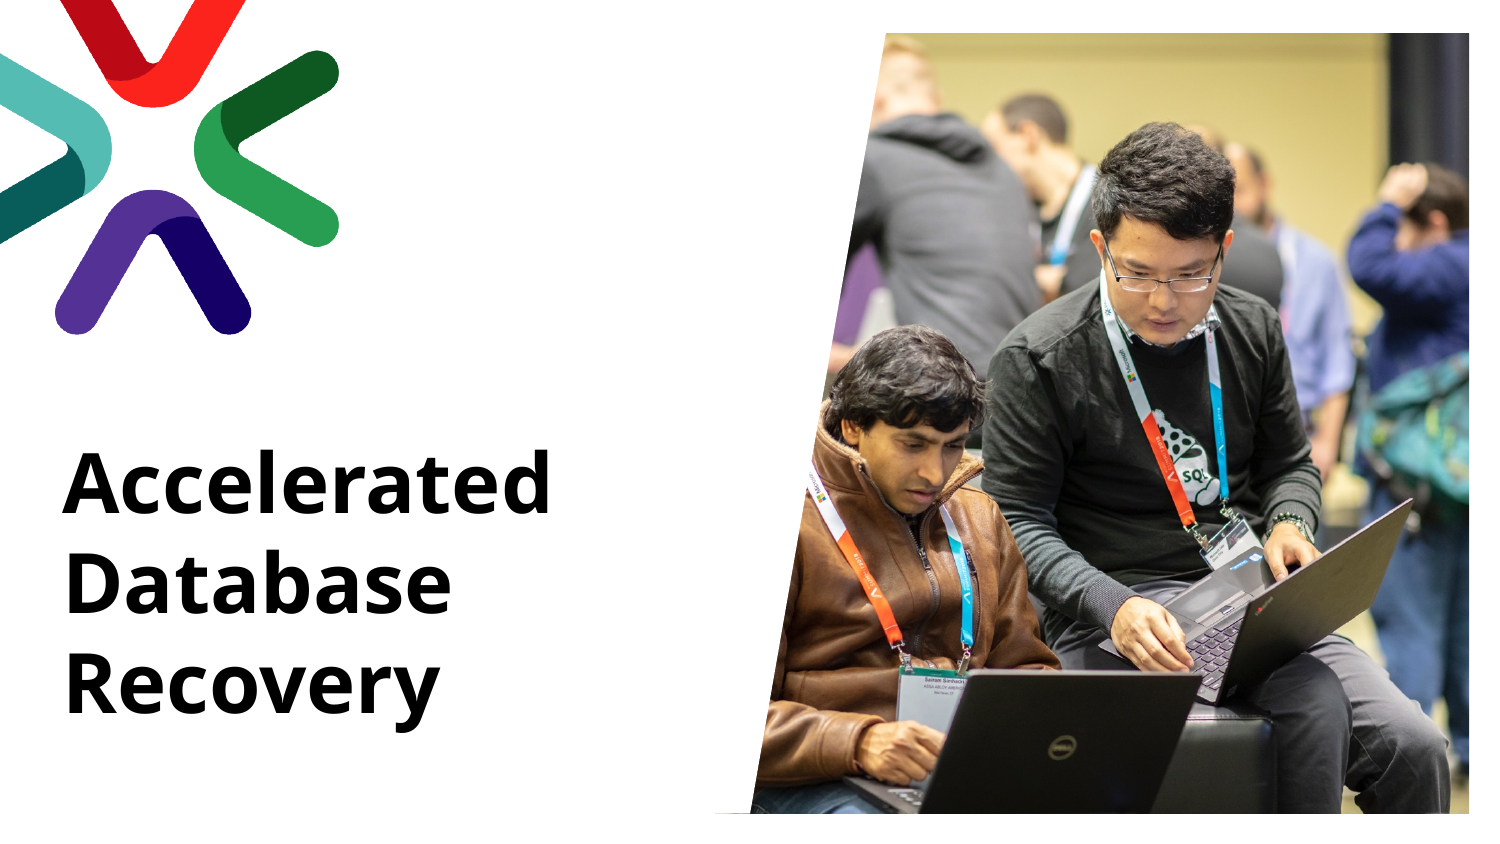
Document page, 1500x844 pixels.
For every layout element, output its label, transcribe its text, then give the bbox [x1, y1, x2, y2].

picture [751, 33, 1470, 814]
picture [0, 0, 375, 371]
title Accelerated Database Recovery [47, 423, 712, 681]
